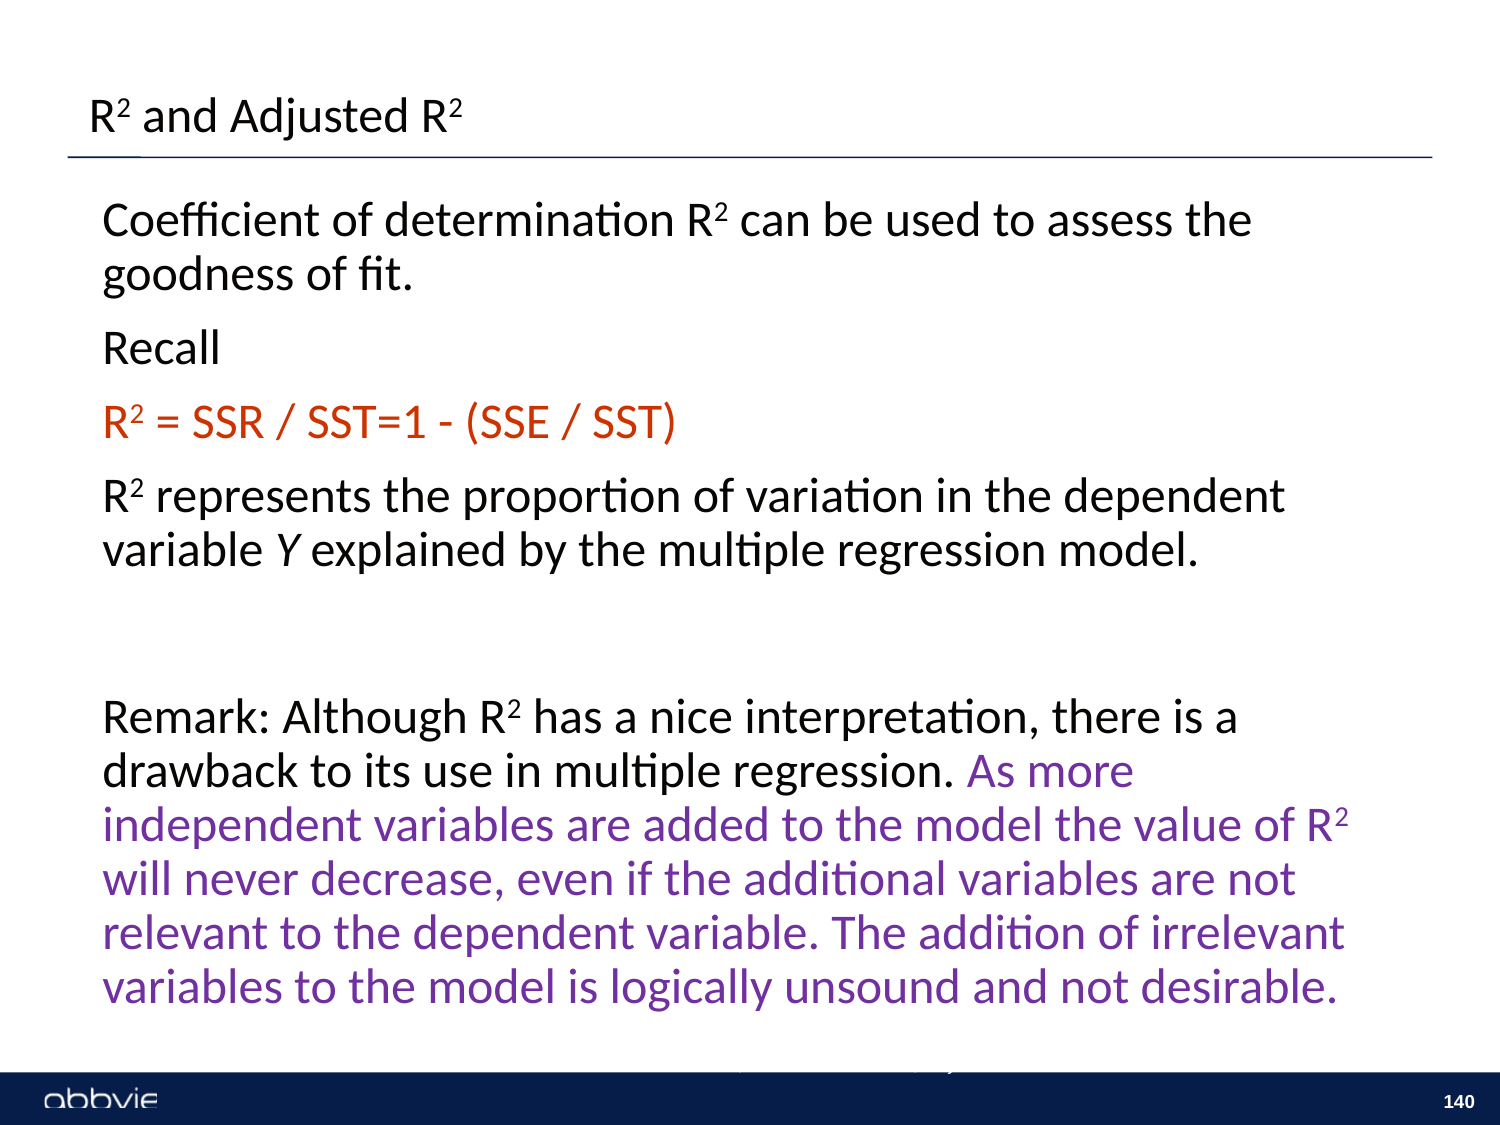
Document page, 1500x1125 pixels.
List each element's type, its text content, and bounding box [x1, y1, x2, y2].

text_box Coefficient of determination R2 can be used to assess the goodness of fit. Recall R2 = SSR / SST=1 - (SSE / SST) R2 represents the proportion of variation in the dependent variable Y explained by the multiple regression model. [87, 186, 1331, 585]
footer Basic Statistics, NCS&T Parenterals, Day 1 [512, 1025, 988, 1100]
slide_number 140 [1391, 1087, 1475, 1114]
text_box Remark: Although R2 has a nice interpretation, there is a drawback to its use in multiple regression. As more independent variables are added to the model the value of R2 will never decrease, even if the additional variables are not relevant to the dependent variable. The addition of irrelevant variables to the model is logically unsound and not desirable. [87, 682, 1418, 1022]
text_box R2 and Adjusted R2 [74, 81, 1212, 151]
